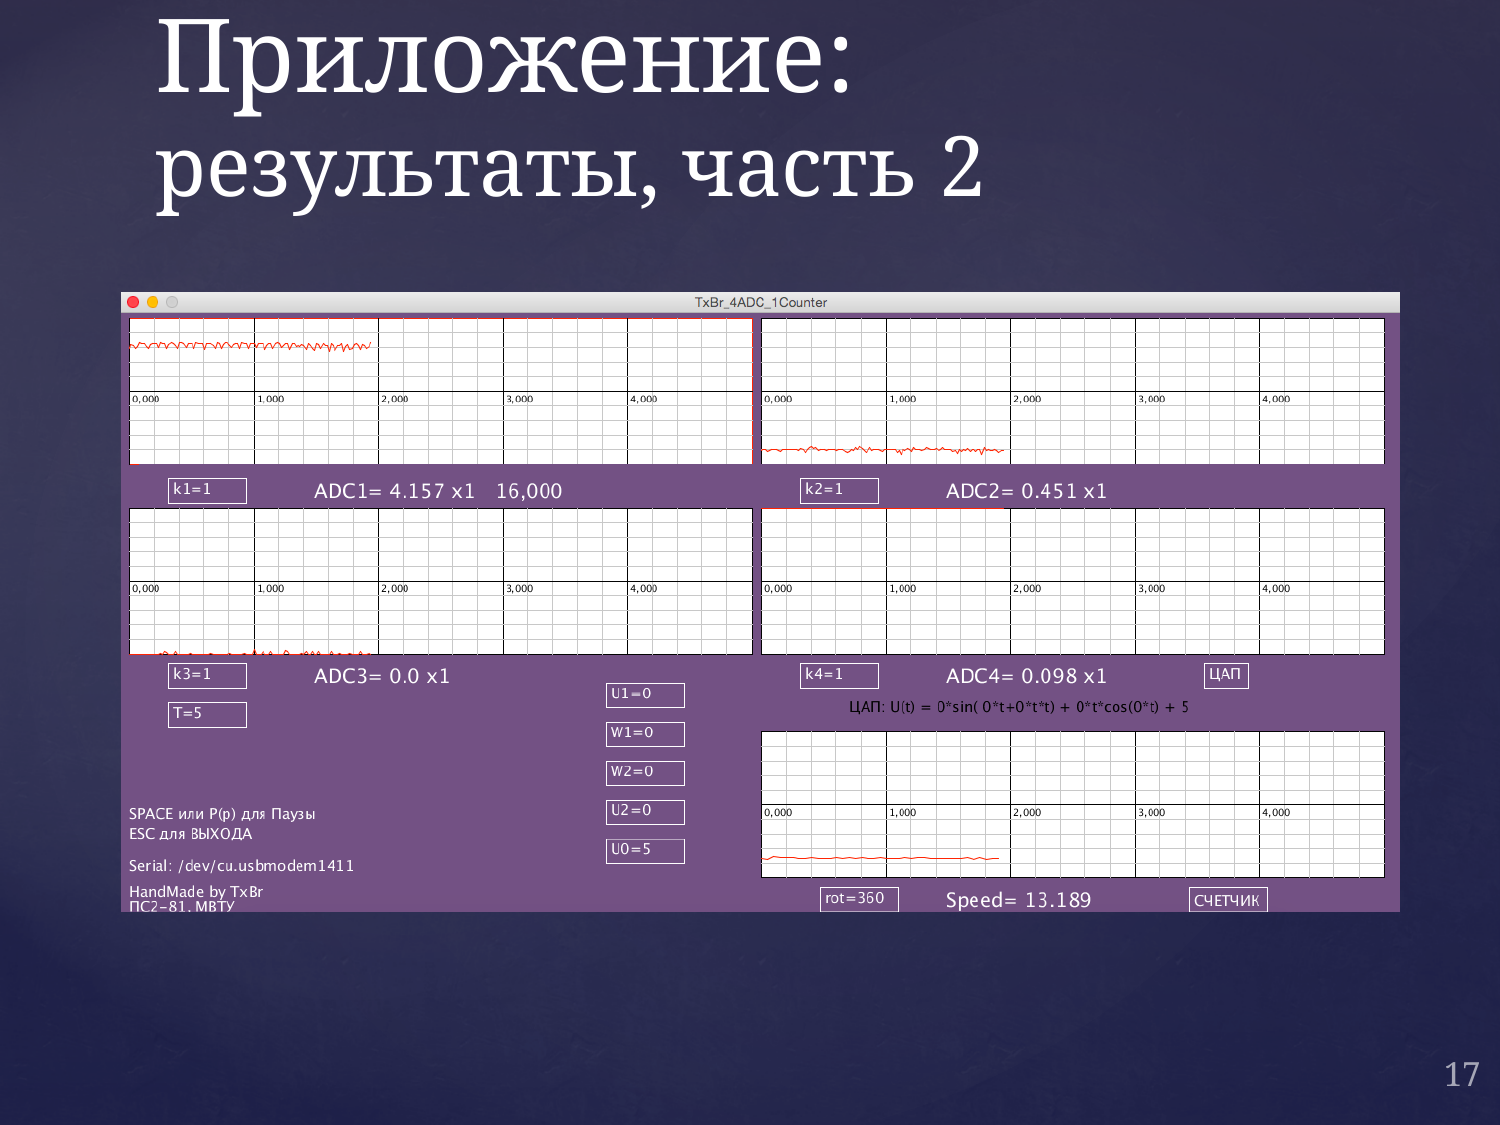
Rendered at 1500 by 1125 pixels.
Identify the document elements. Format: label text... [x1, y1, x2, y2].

picture [121, 292, 1400, 912]
slide_number 17 [1428, 1039, 1500, 1100]
title Приложение: результаты, часть 2 [140, 0, 1151, 221]
